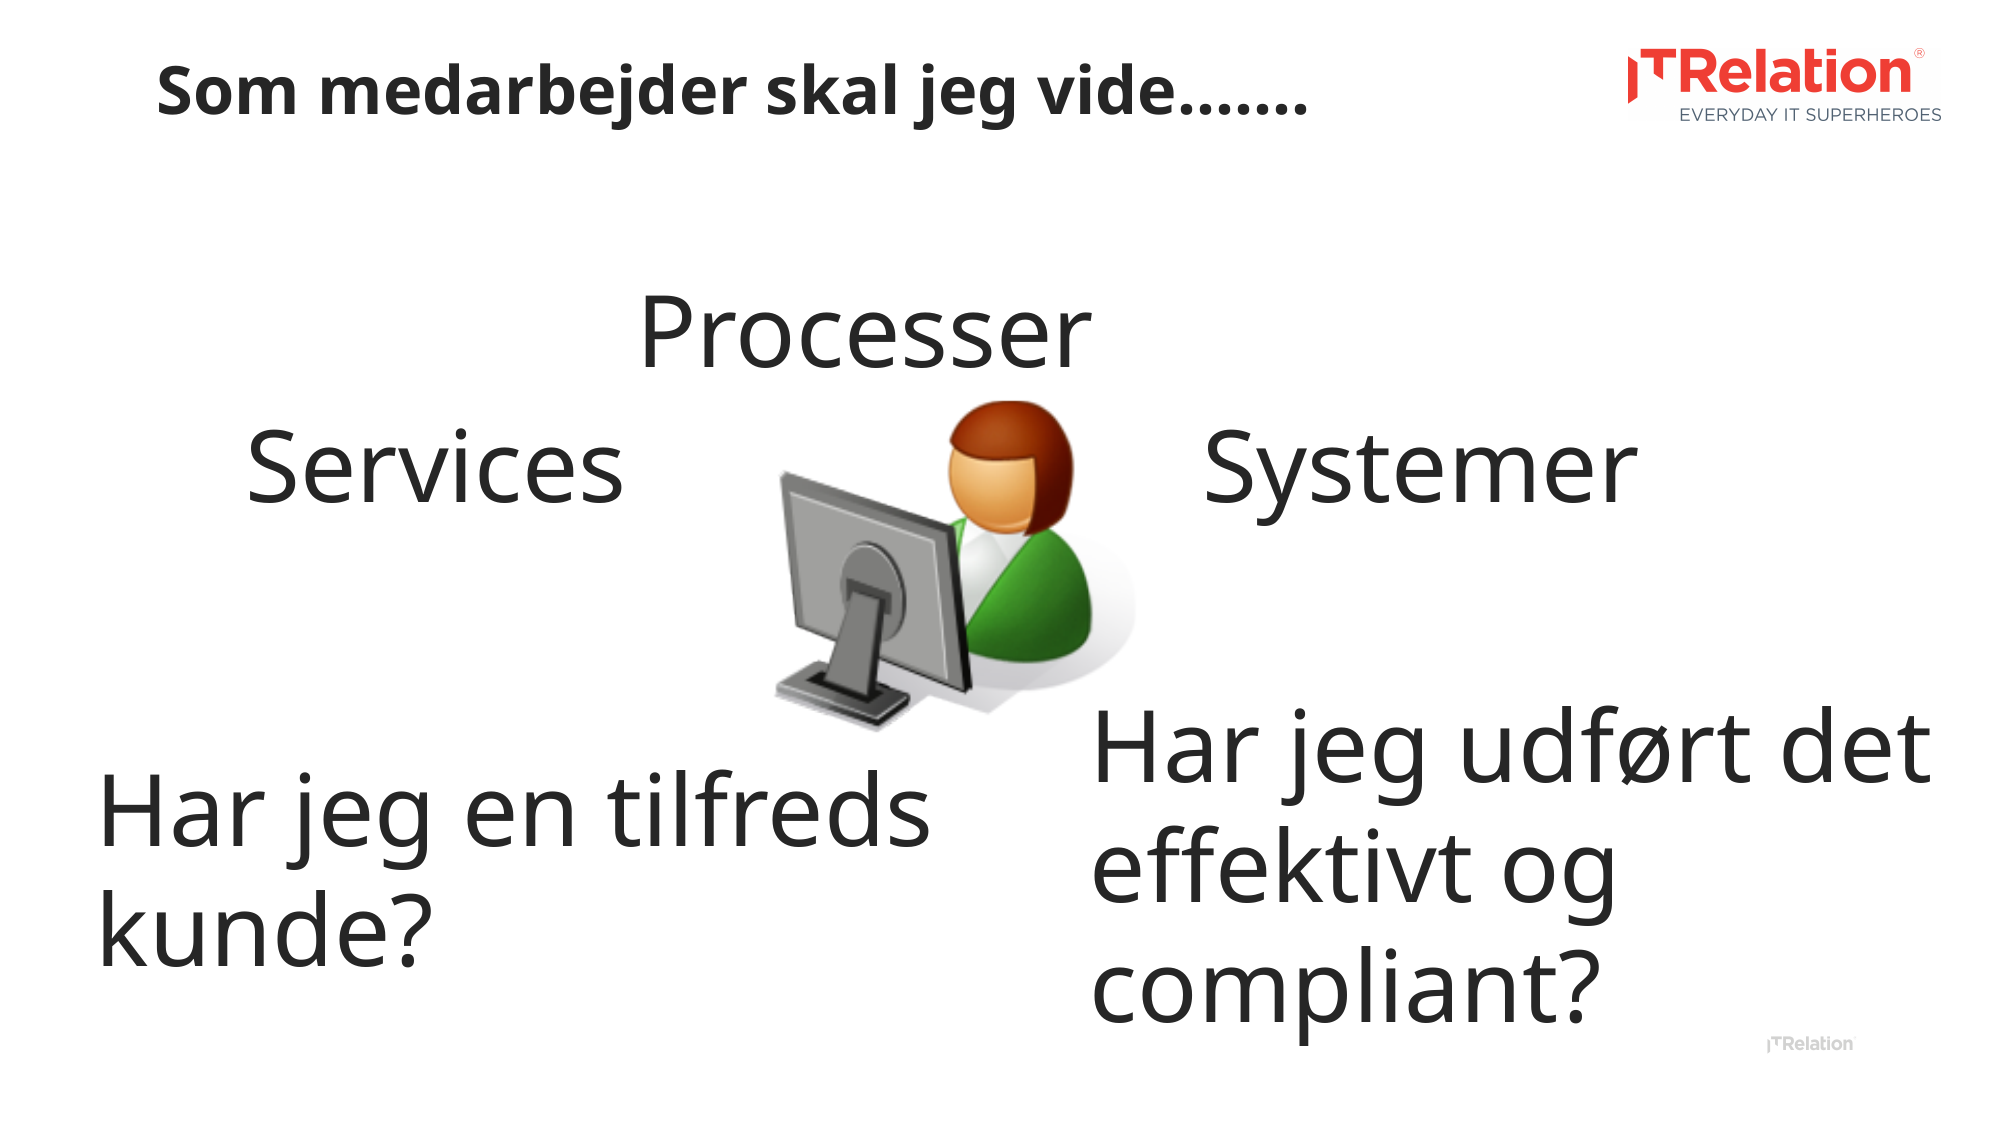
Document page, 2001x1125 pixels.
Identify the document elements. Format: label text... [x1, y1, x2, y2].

picture [768, 341, 1142, 742]
text_box Har jeg udført det effektivt og compliant? [1075, 675, 1980, 1051]
text_box Services [230, 395, 732, 530]
title Som medarbejder skal jeg vide……. [143, 36, 1857, 141]
picture [1857, 48, 1941, 121]
text_box Har jeg en tilfreds kunde? [81, 739, 1038, 994]
text_box Processer [621, 260, 1141, 440]
text_box Systemer [1187, 395, 1770, 530]
